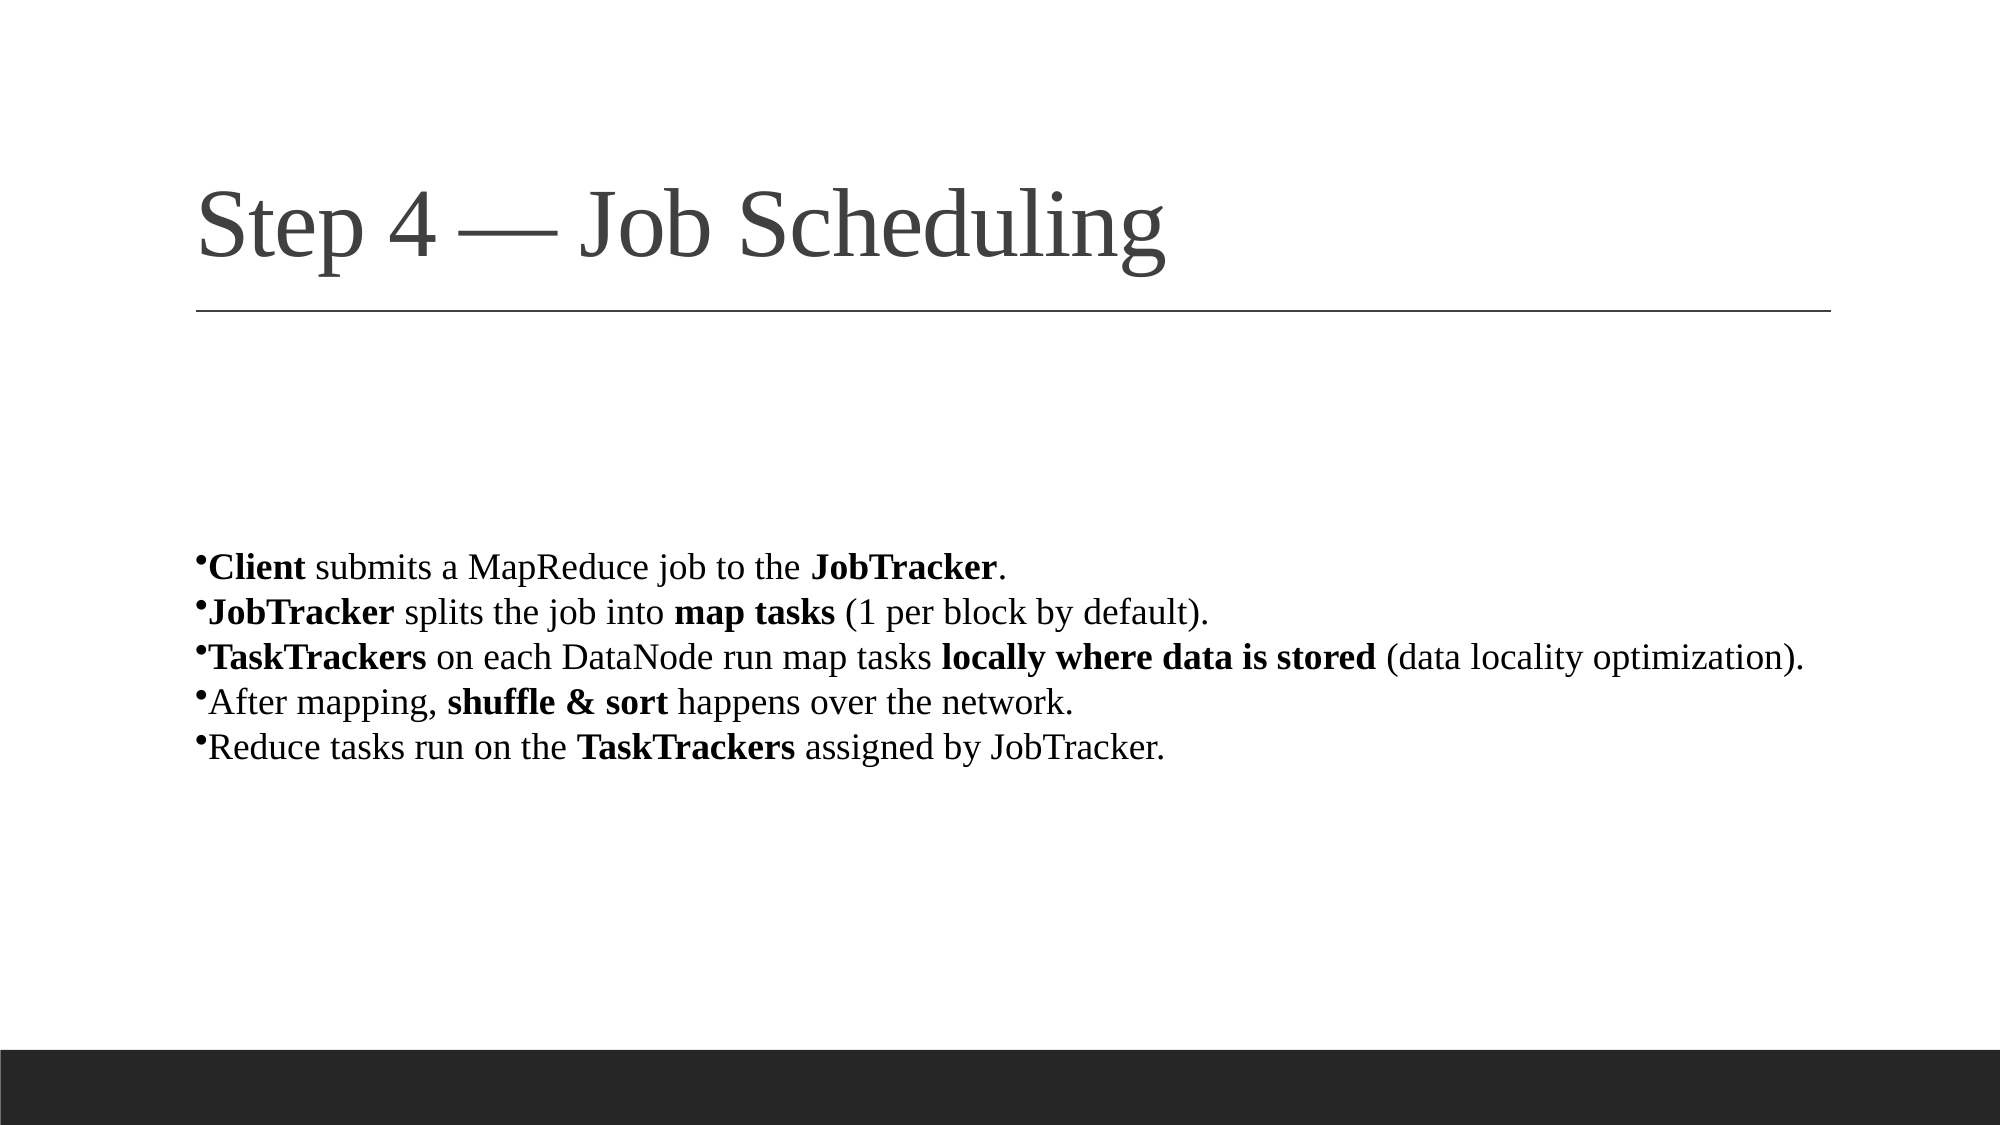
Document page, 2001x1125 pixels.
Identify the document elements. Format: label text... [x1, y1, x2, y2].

list Client submits a MapReduce job to the JobTracker. JobTracker splits the job into map tasks (1 per block by default). TaskTrackers on each DataNode run map tasks locally where data is stored (data locality optimization). After mapping, shuffle & sort happens over the network. Reduce tasks run on the TaskTrackers assigned by JobTracker. [180, 327, 1833, 981]
title Step 4 — Job Scheduling [180, 47, 1830, 285]
